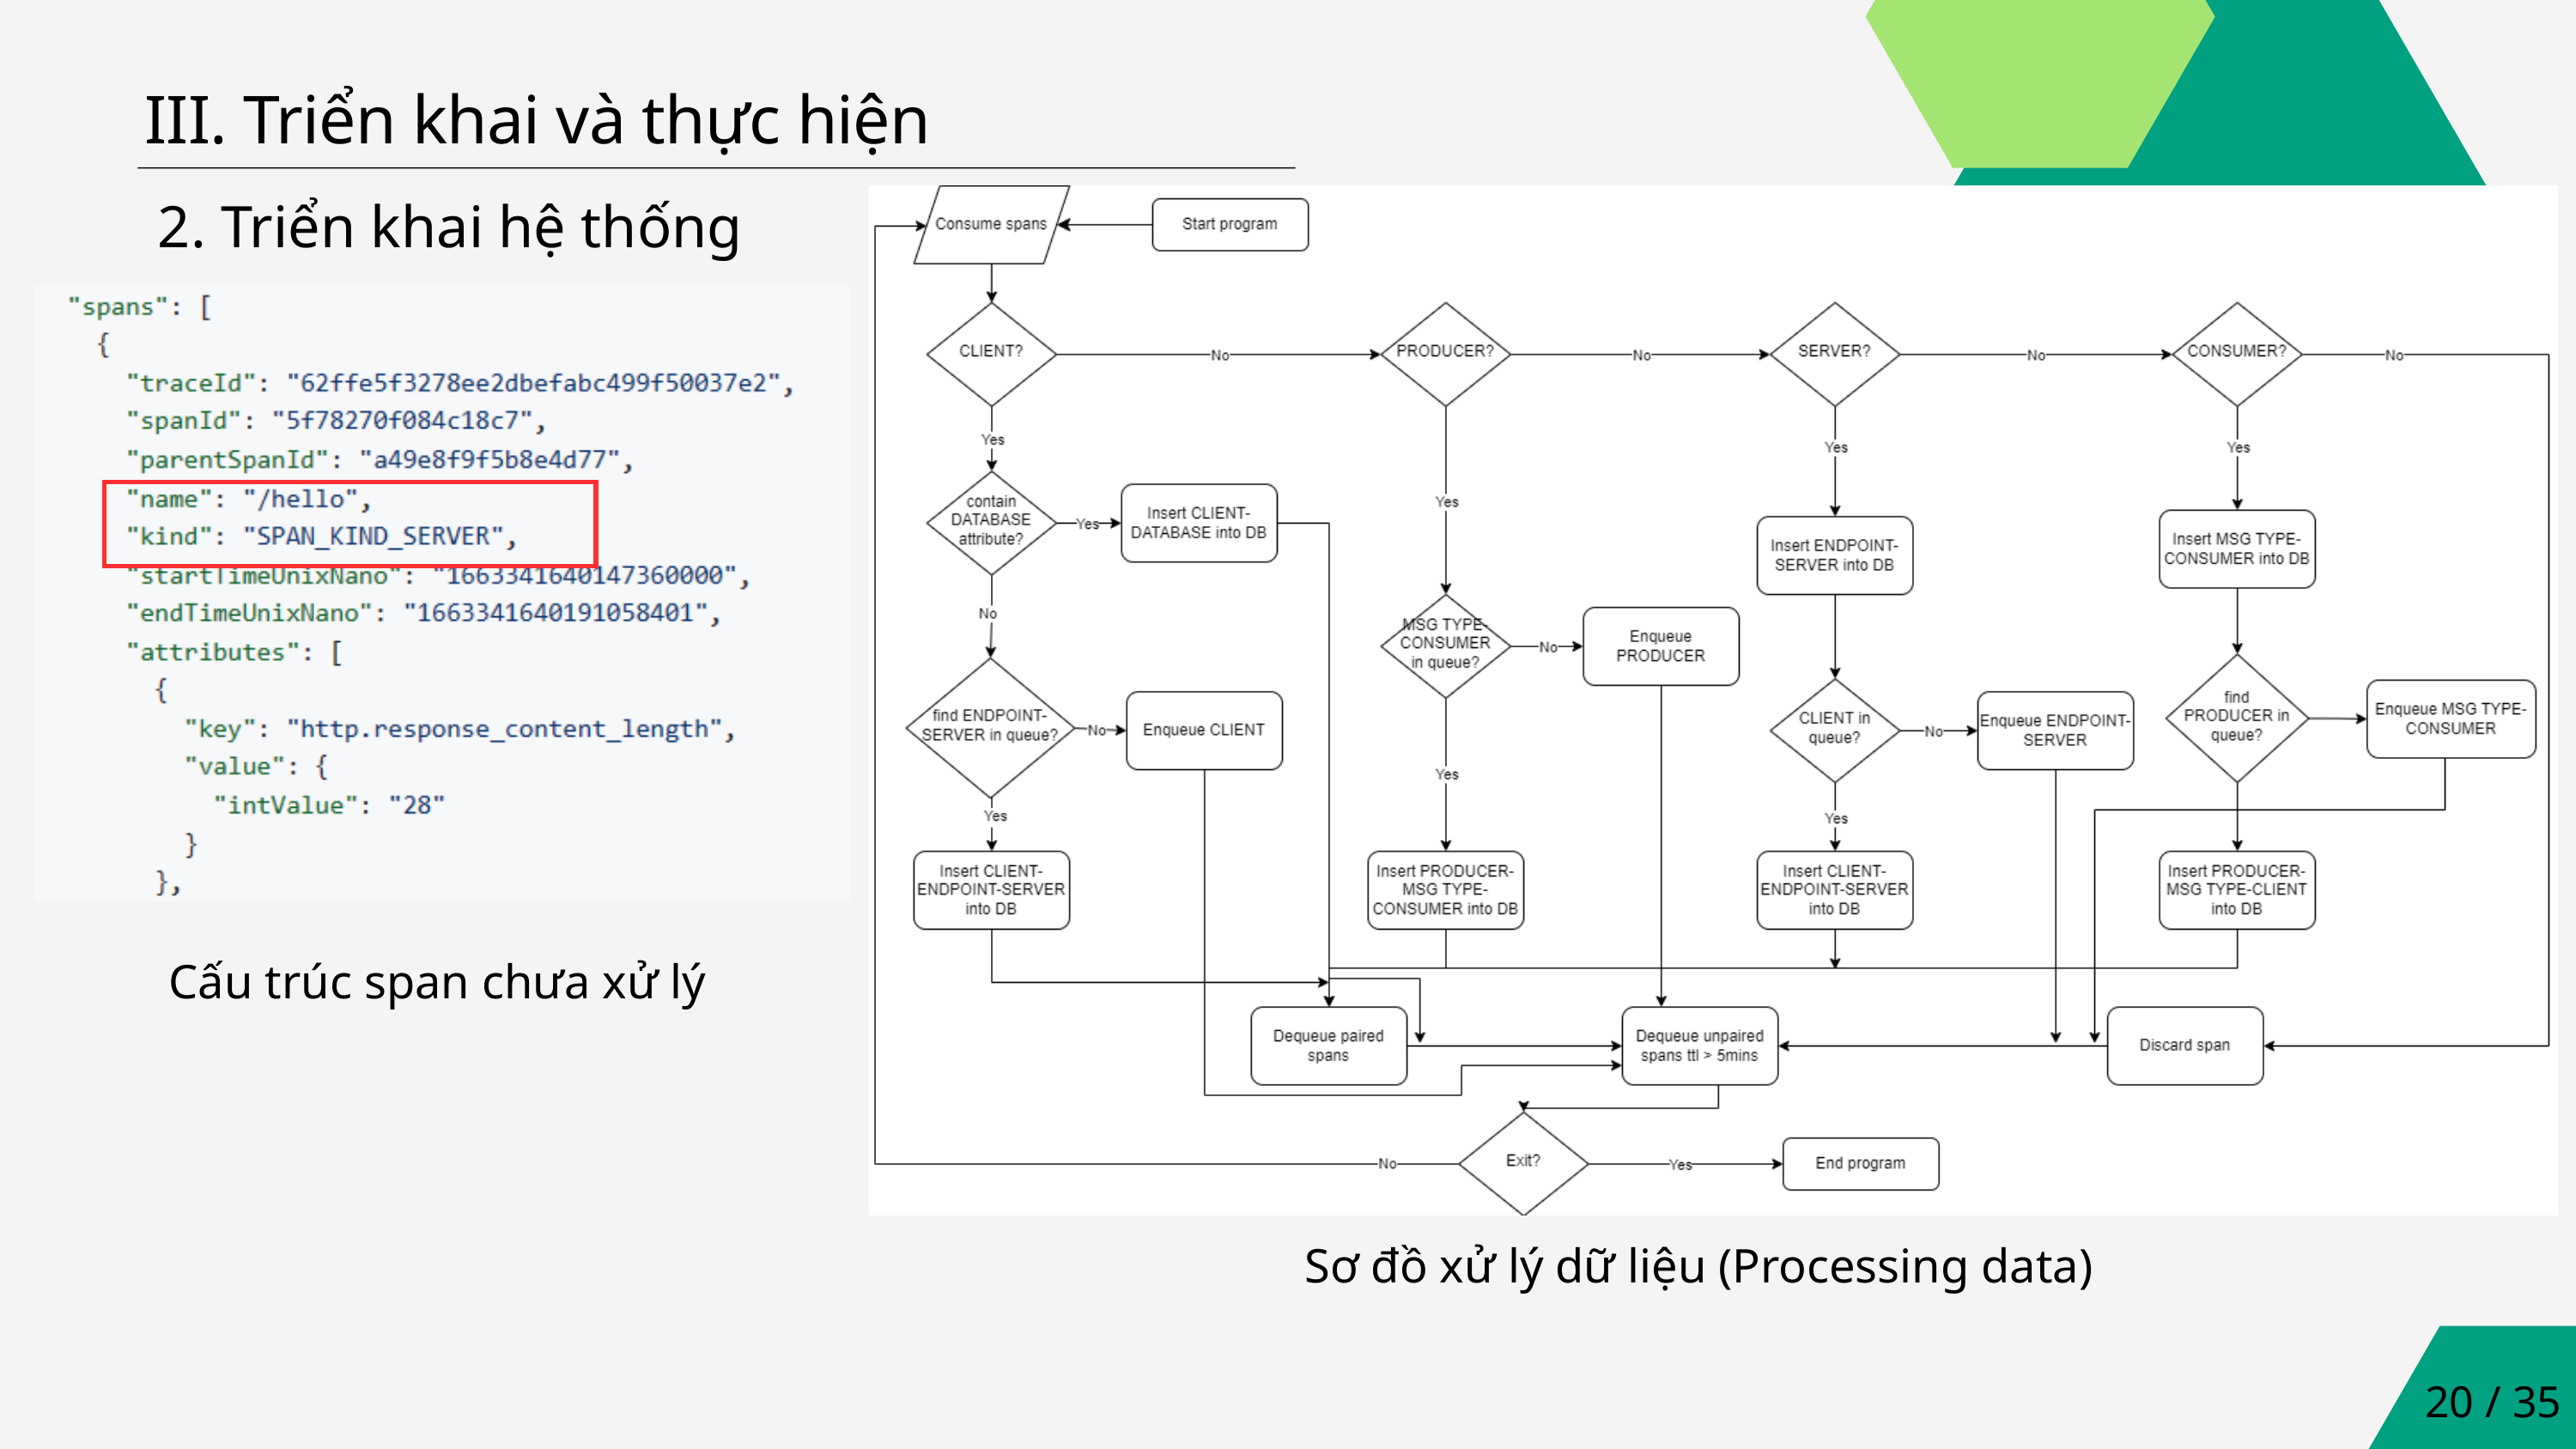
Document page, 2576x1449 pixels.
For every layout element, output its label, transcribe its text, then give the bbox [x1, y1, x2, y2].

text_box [1865, 0, 2215, 168]
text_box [2338, 1325, 2576, 1449]
text_box [868, 185, 2559, 1216]
text_box [34, 285, 851, 901]
table_header [106, 484, 593, 564]
text_box III. Triển khai và thực hiện [144, 77, 1128, 157]
text_box Sơ đồ xử lý dữ liệu (Processing data) [1295, 1227, 2104, 1293]
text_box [1923, 0, 2517, 494]
text_box 2. Triển khai hệ thống [154, 179, 747, 259]
text_box Cấu trúc span chưa xử lý [162, 943, 714, 1009]
